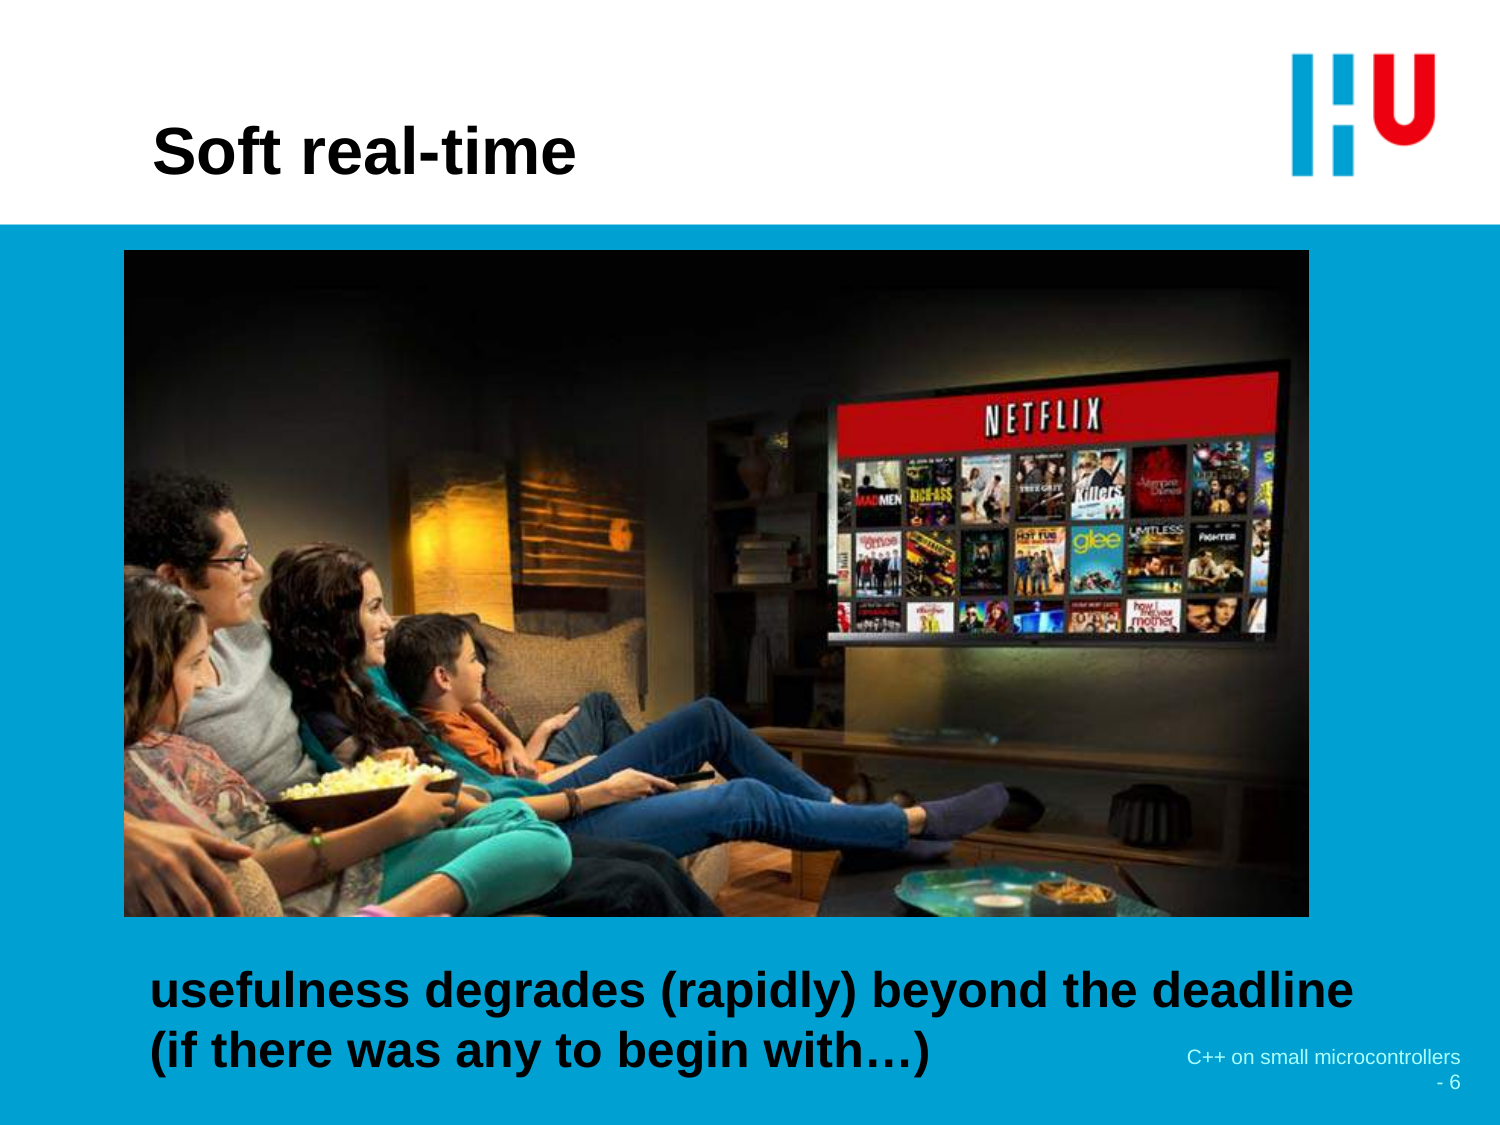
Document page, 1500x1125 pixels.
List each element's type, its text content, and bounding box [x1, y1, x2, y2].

text_box usefulness degrades (rapidly) beyond the deadline (if there was any to begin with…) [134, 950, 1371, 1086]
title Soft real-time [137, 99, 1270, 196]
slide_number C++ on small microcontrollers - 6 [1163, 1030, 1476, 1106]
picture [125, 251, 1308, 916]
picture [0, 0, 1500, 224]
